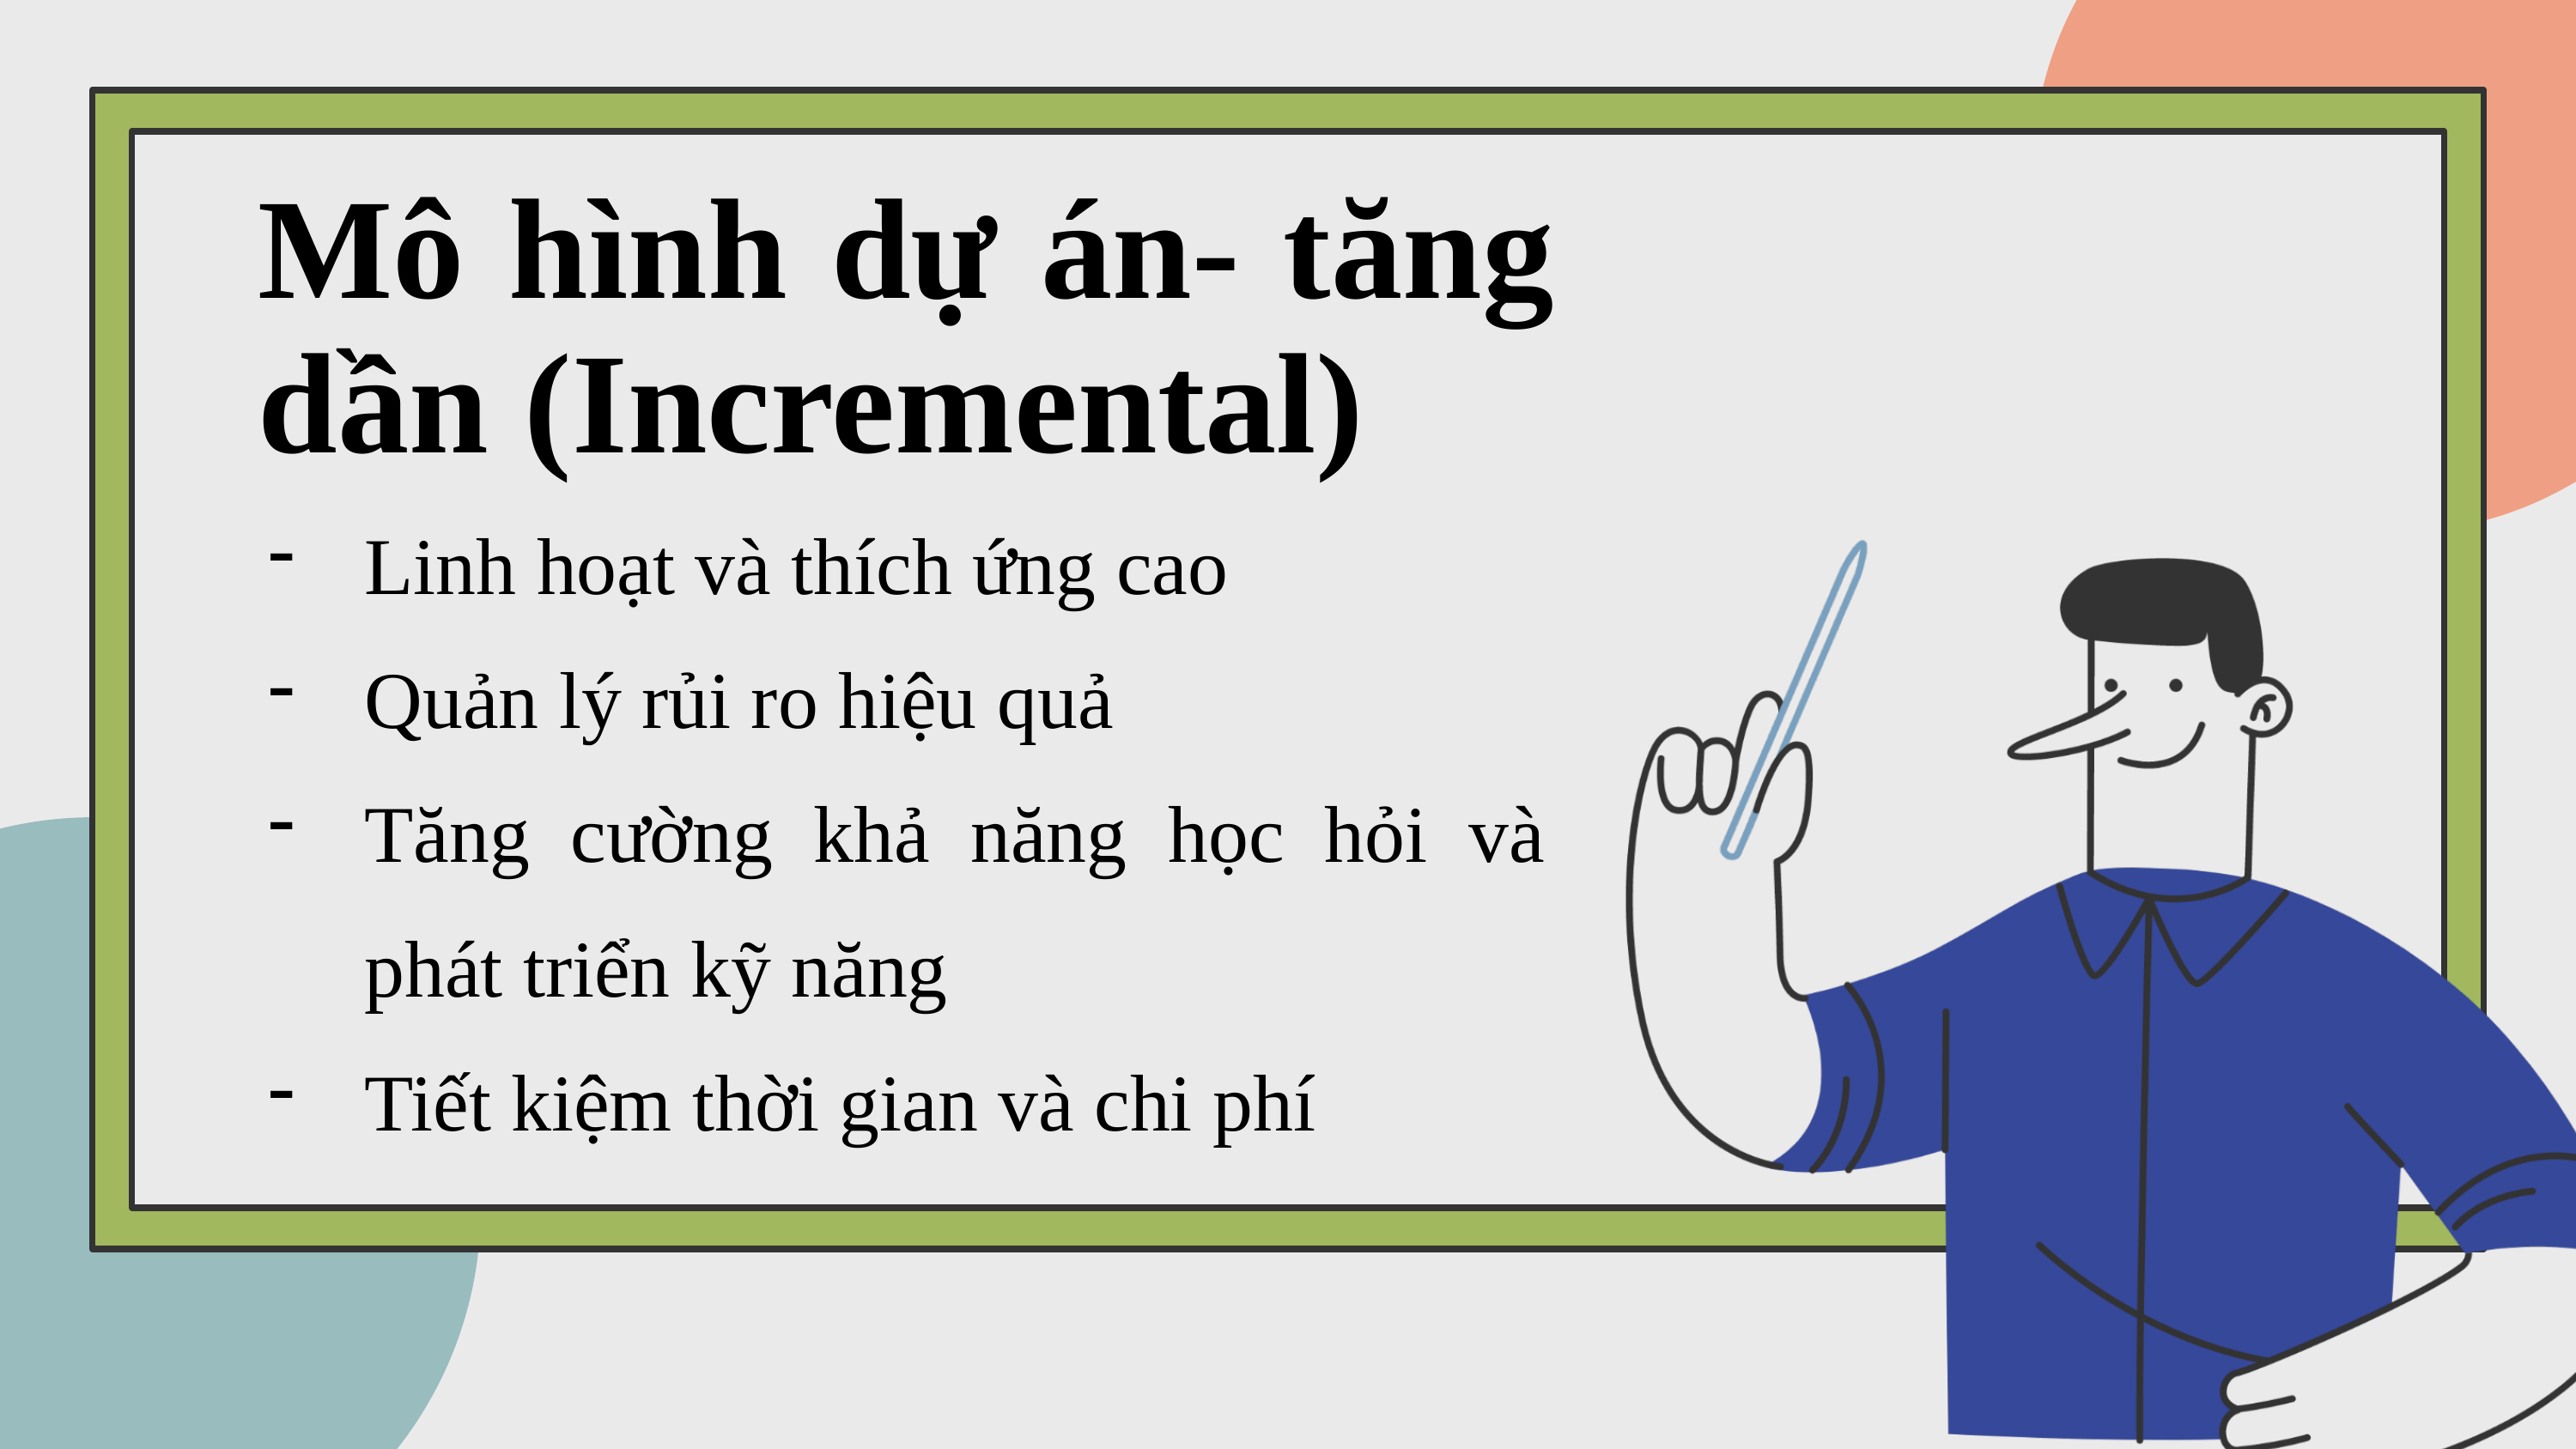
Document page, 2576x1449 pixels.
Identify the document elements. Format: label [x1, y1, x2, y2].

text_box [0, 816, 482, 1449]
text_box [131, 100, 2445, 1208]
text_box [92, 59, 2484, 1249]
picture [1601, 523, 2576, 1449]
text_box [258, 174, 1556, 1159]
text_box [2032, 0, 2576, 521]
